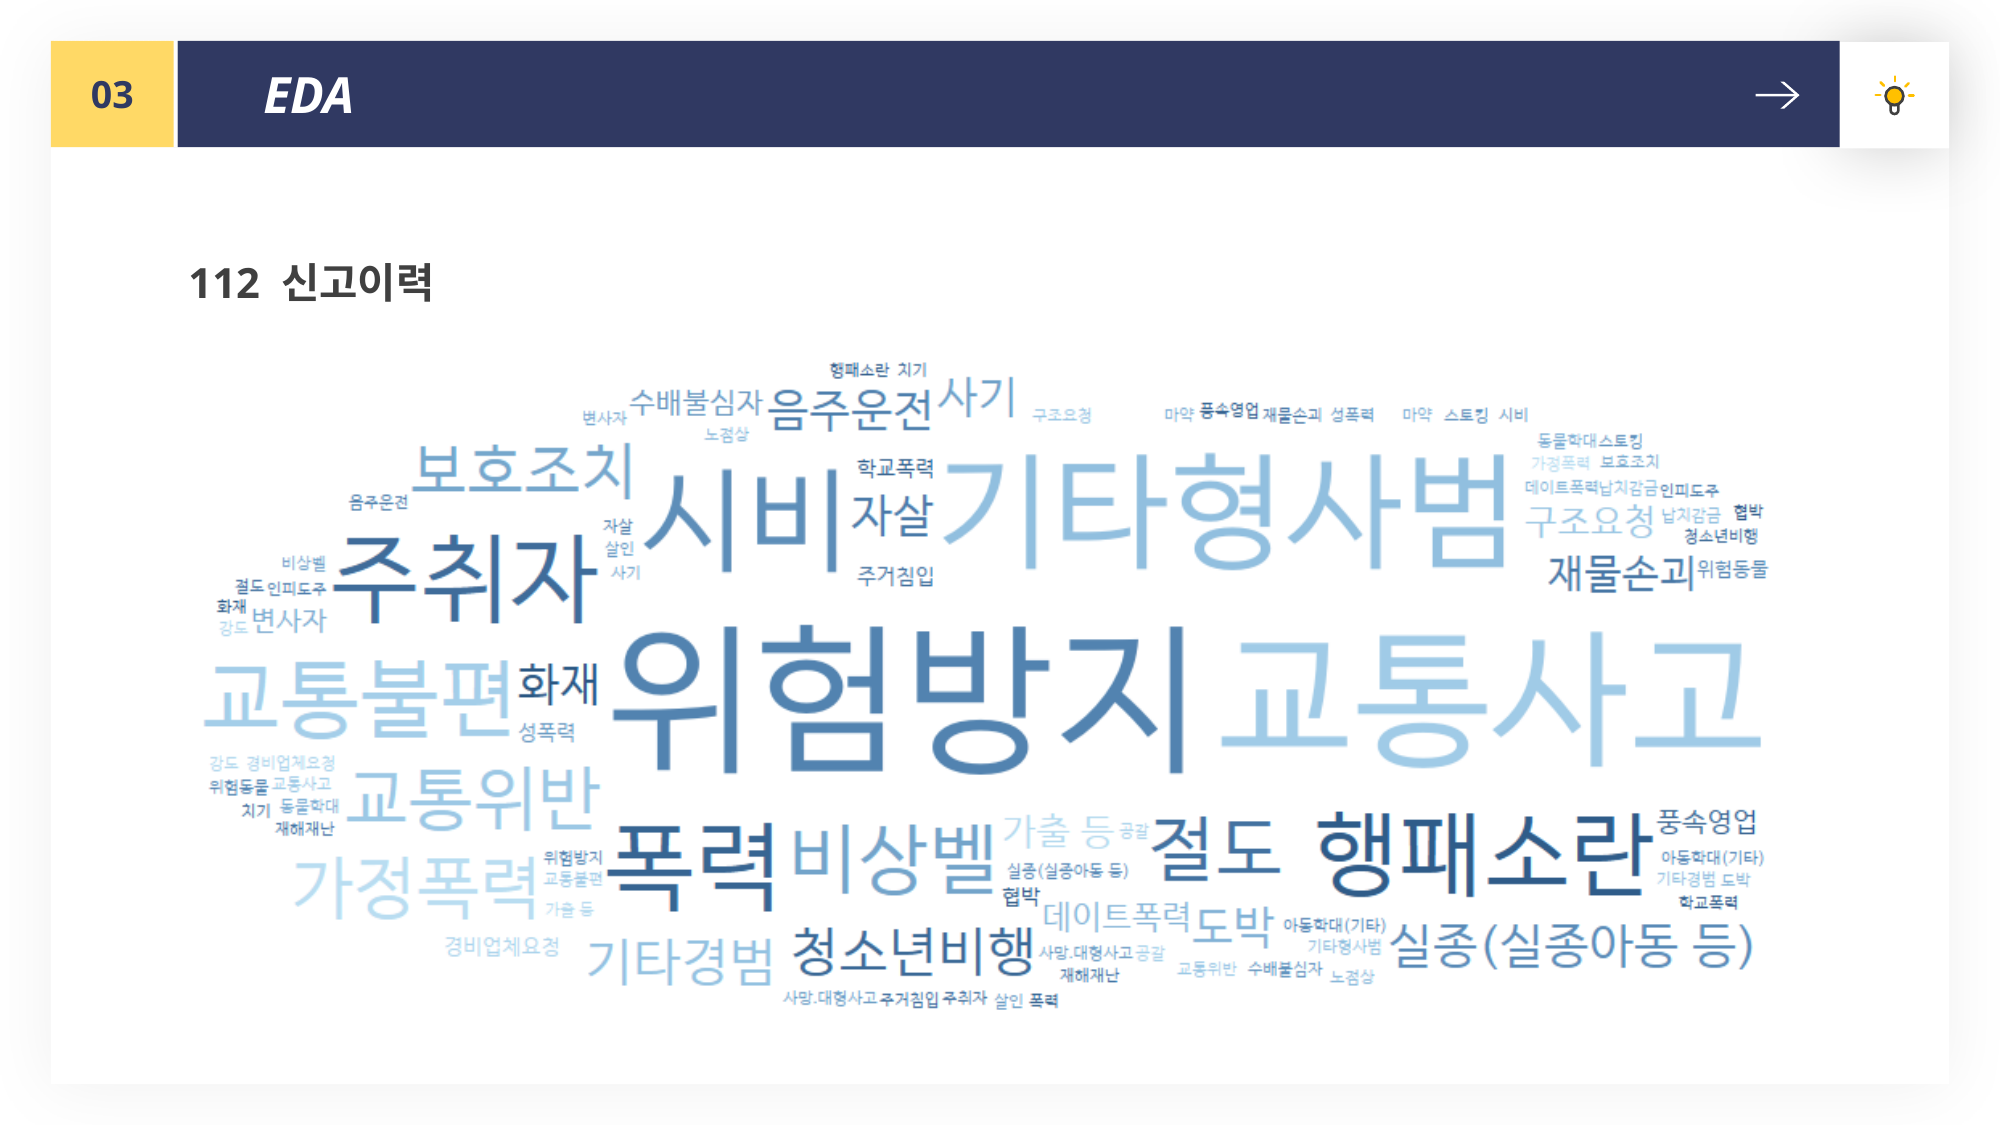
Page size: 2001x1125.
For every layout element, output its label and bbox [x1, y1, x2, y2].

text_box [50, 40, 1950, 1085]
picture [185, 306, 1790, 1076]
